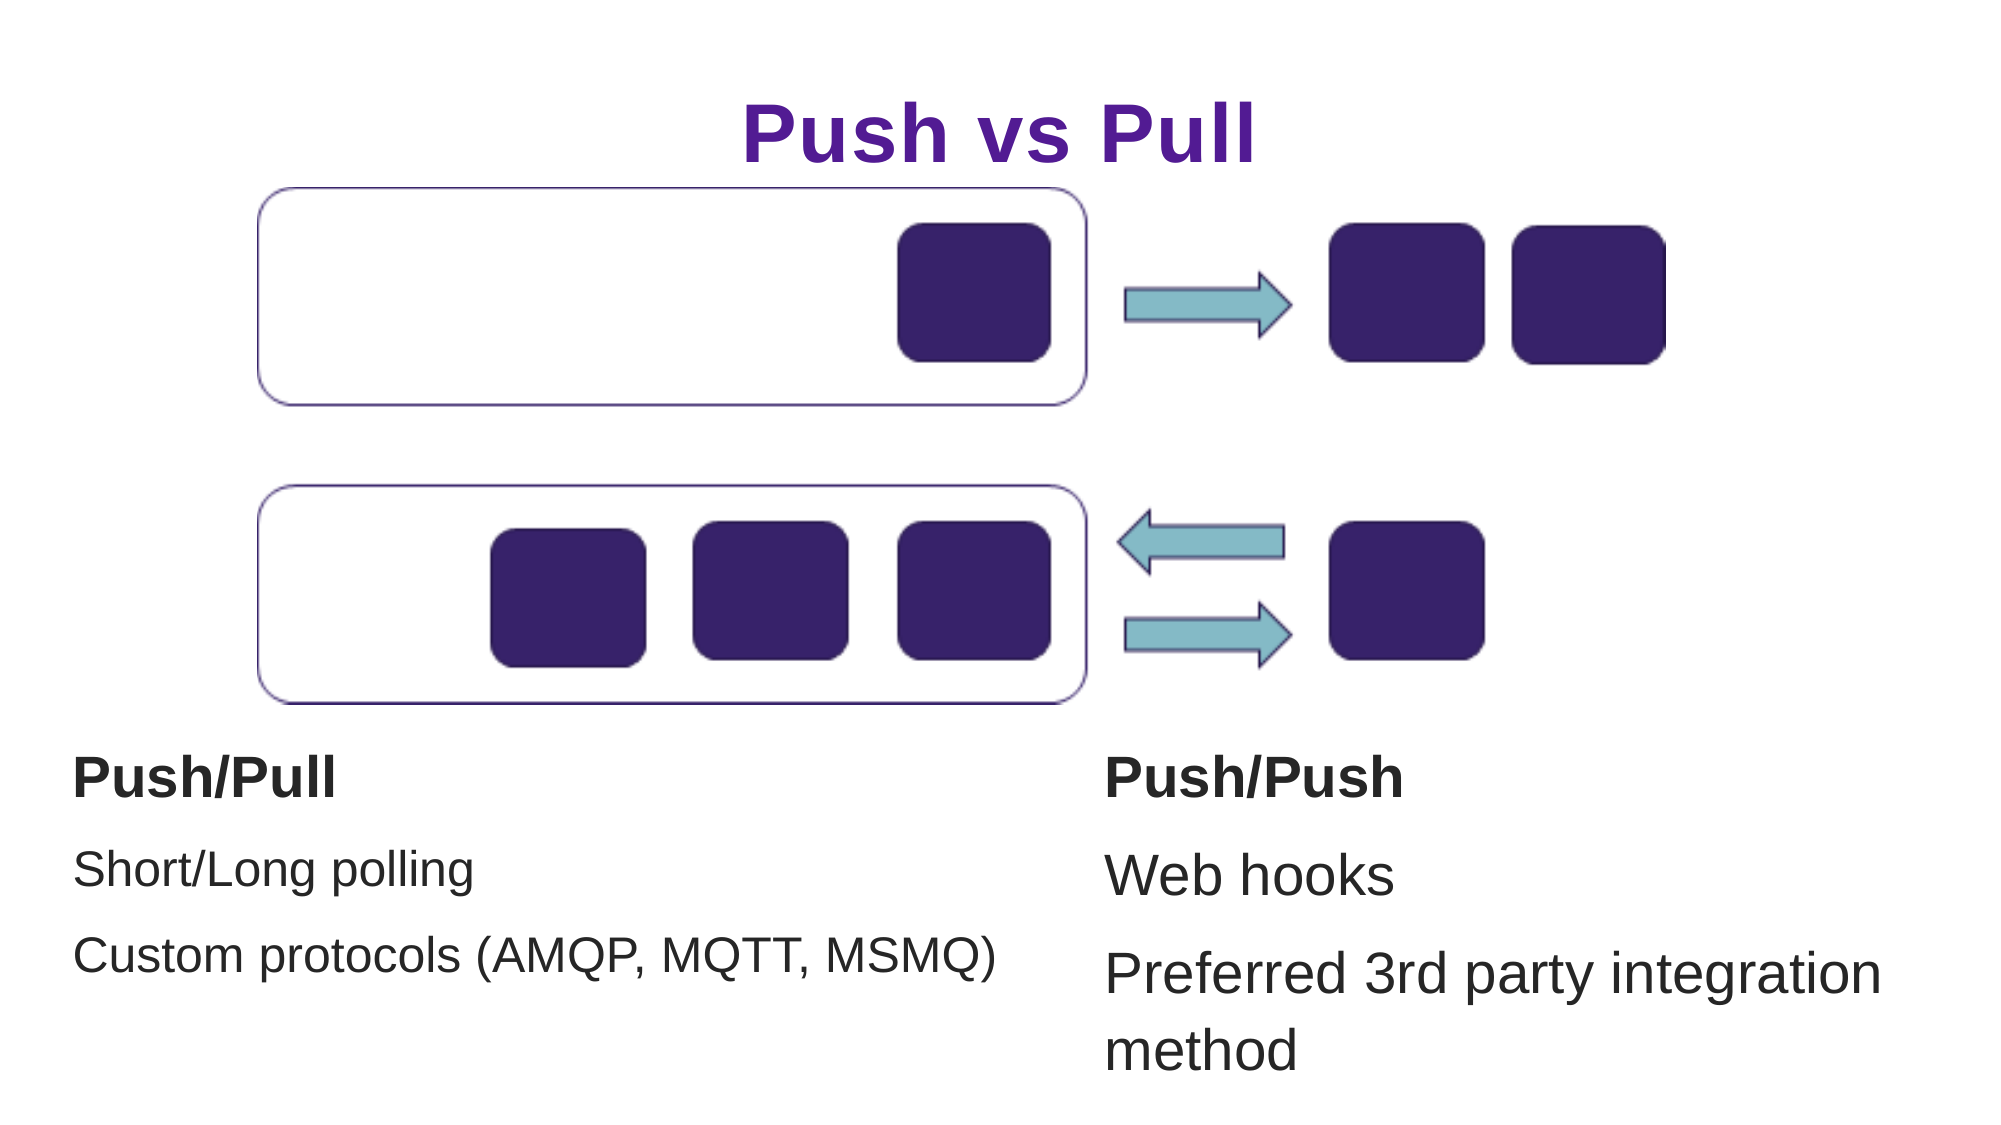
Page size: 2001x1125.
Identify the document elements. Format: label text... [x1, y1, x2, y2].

title Push vs Pull [99, 59, 1900, 211]
picture [256, 187, 1666, 705]
text_box Push/Pull Short/Long polling Custom protocols (AMQP, MQTT, MSMQ) [57, 717, 1026, 1121]
text_box Push/Push Web hooks Preferred 3rd party integration method [1089, 717, 1924, 1121]
